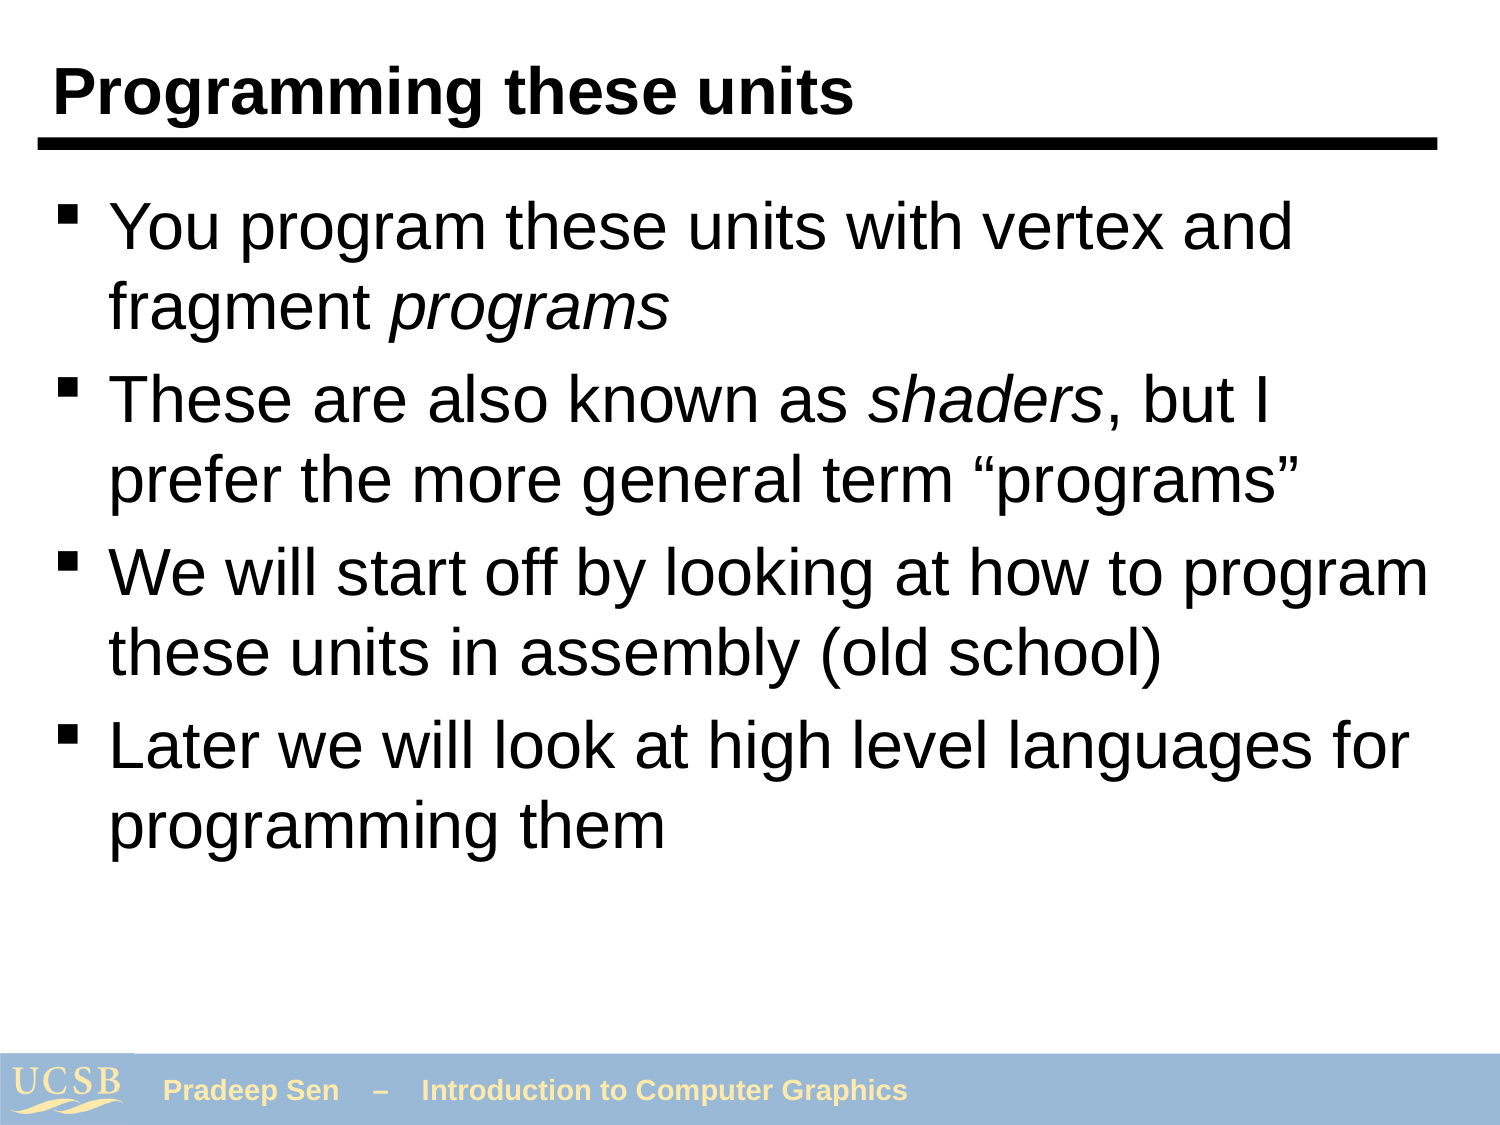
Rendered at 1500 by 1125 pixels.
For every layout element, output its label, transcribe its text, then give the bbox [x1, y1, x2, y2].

title Orthographic projection [0, 1053, 128, 1125]
title Programming these units [37, 37, 1438, 138]
list You program these units with vertex and fragment programs These are also known as shaders, but I prefer the more general term “programs” We will start off by looking at how to program these units in assembly (old school) Later we will look at high level languages for programming them [37, 174, 1456, 1025]
